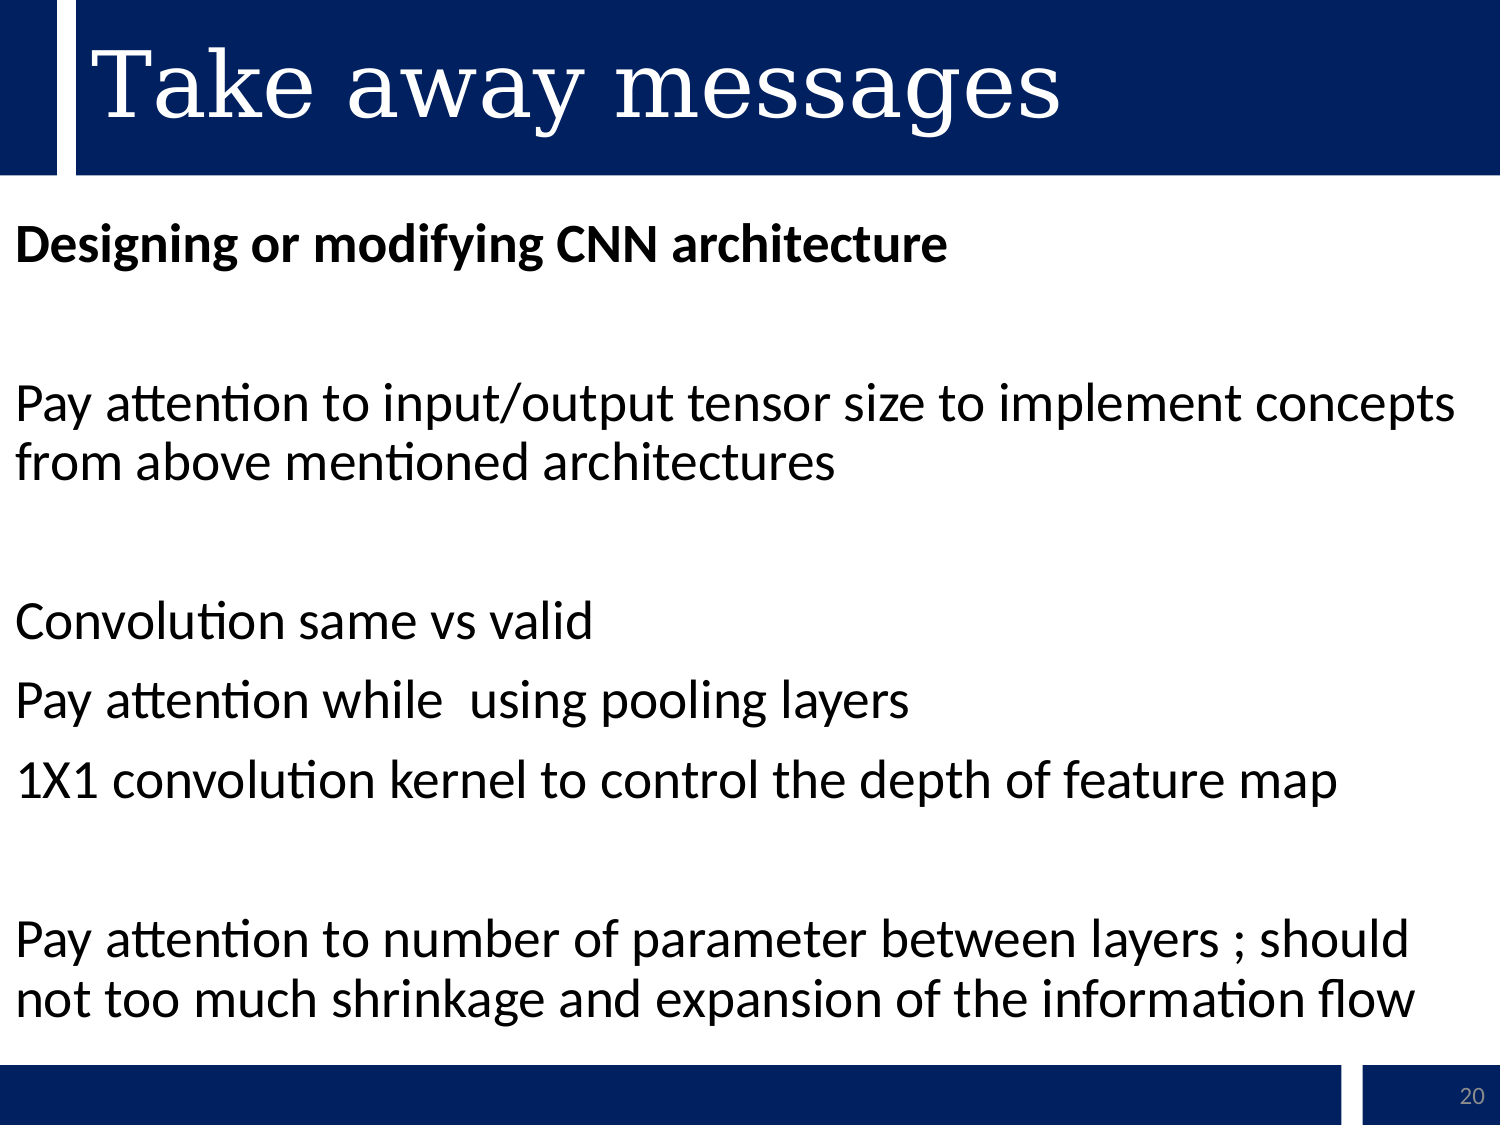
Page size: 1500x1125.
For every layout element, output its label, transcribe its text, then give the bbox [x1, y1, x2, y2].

slide_number 20 [1362, 1065, 1500, 1125]
list Designing or modifying CNN architecture Pay attention to input/output tensor size to implement concepts from above mentioned architectures Convolution same vs valid Pay attention while using pooling layers 1X1 convolution kernel to control the depth of feature map Pay attention to number of parameter between layers ; should not too much shrinkage and expansion of the information flow [0, 207, 1500, 1049]
footer [0, 1065, 1342, 1125]
title Take away messages [76, 0, 1500, 176]
